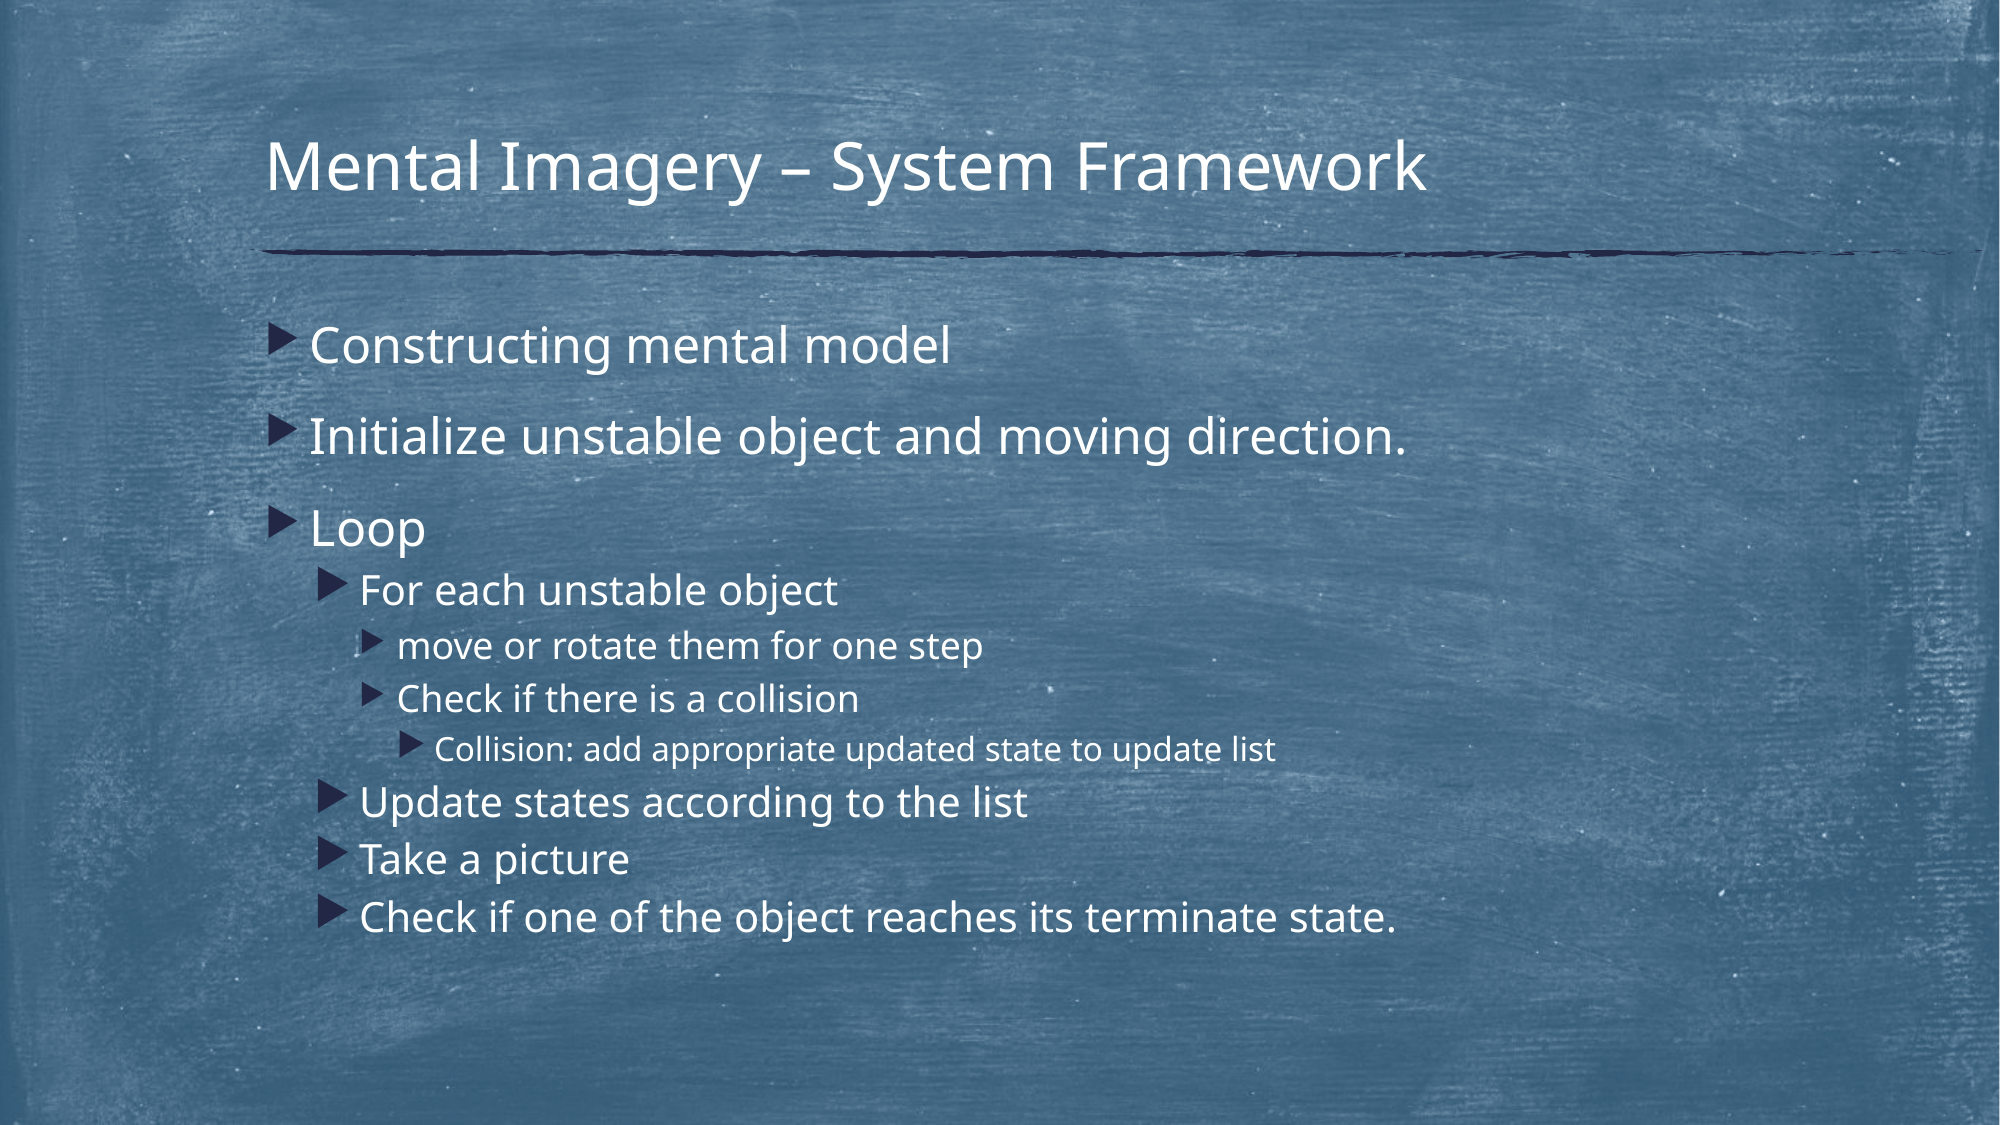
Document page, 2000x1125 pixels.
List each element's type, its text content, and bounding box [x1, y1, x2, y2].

list Constructing mental model Initialize unstable object and moving direction. Loop For each unstable object move or rotate them for one step Check if there is a collision Collision: add appropriate updated state to update list Update states according to the list Take a picture Check if one of the object reaches its terminate state. [249, 312, 1700, 1013]
title Mental Imagery – System Framework [249, 45, 1750, 213]
